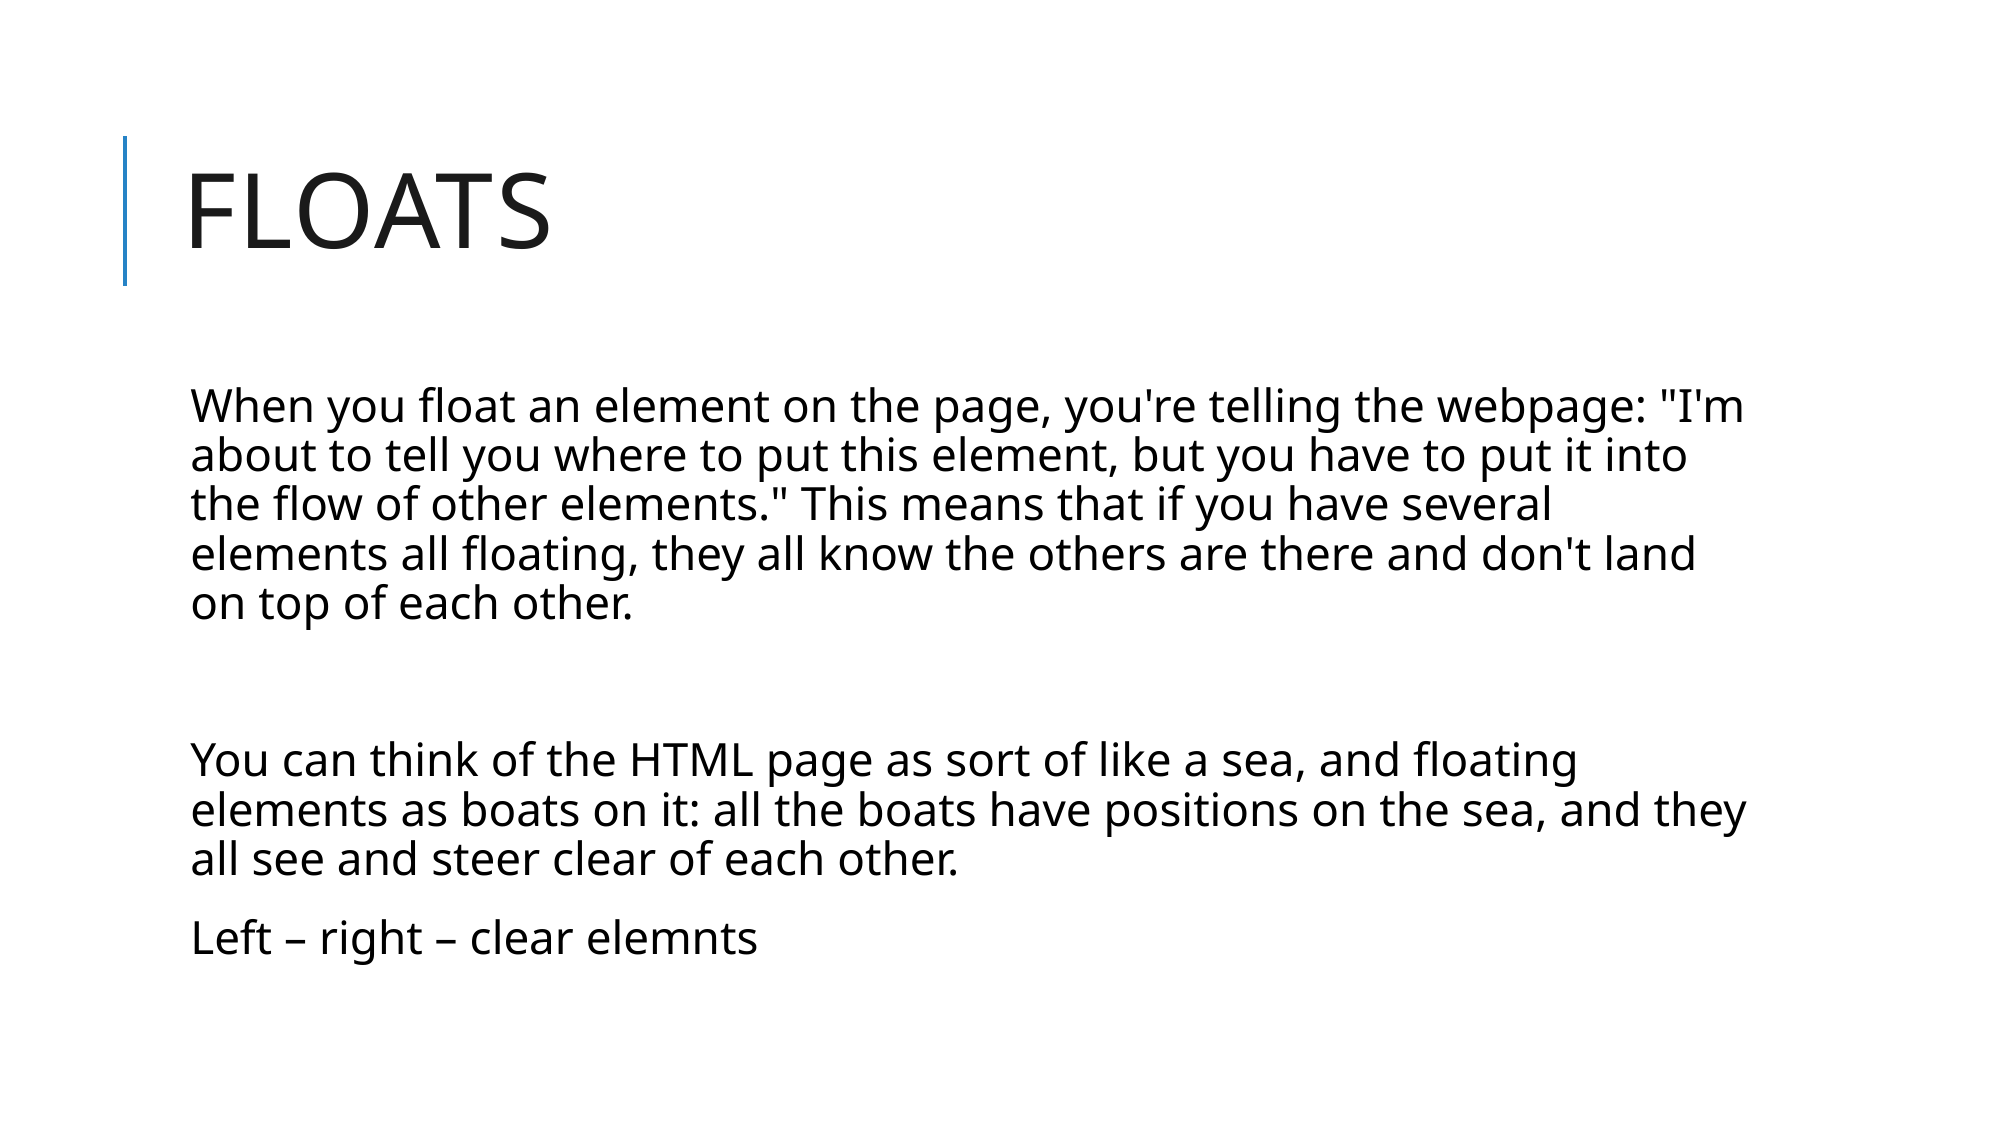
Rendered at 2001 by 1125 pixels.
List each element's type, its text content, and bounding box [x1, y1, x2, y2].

list When you float an element on the page, you're telling the webpage: "I'm about to tell you where to put this element, but you have to put it into the flow of other elements." This means that if you have several elements all floating, they all know the others are there and don't land on top of each other. You can think of the HTML page as sort of like a sea, and floating elements as boats on it: all the boats have positions on the sea, and they all see and steer clear of each other. Left – right – clear elemnts [168, 375, 1763, 1035]
title floats [168, 96, 1763, 342]
